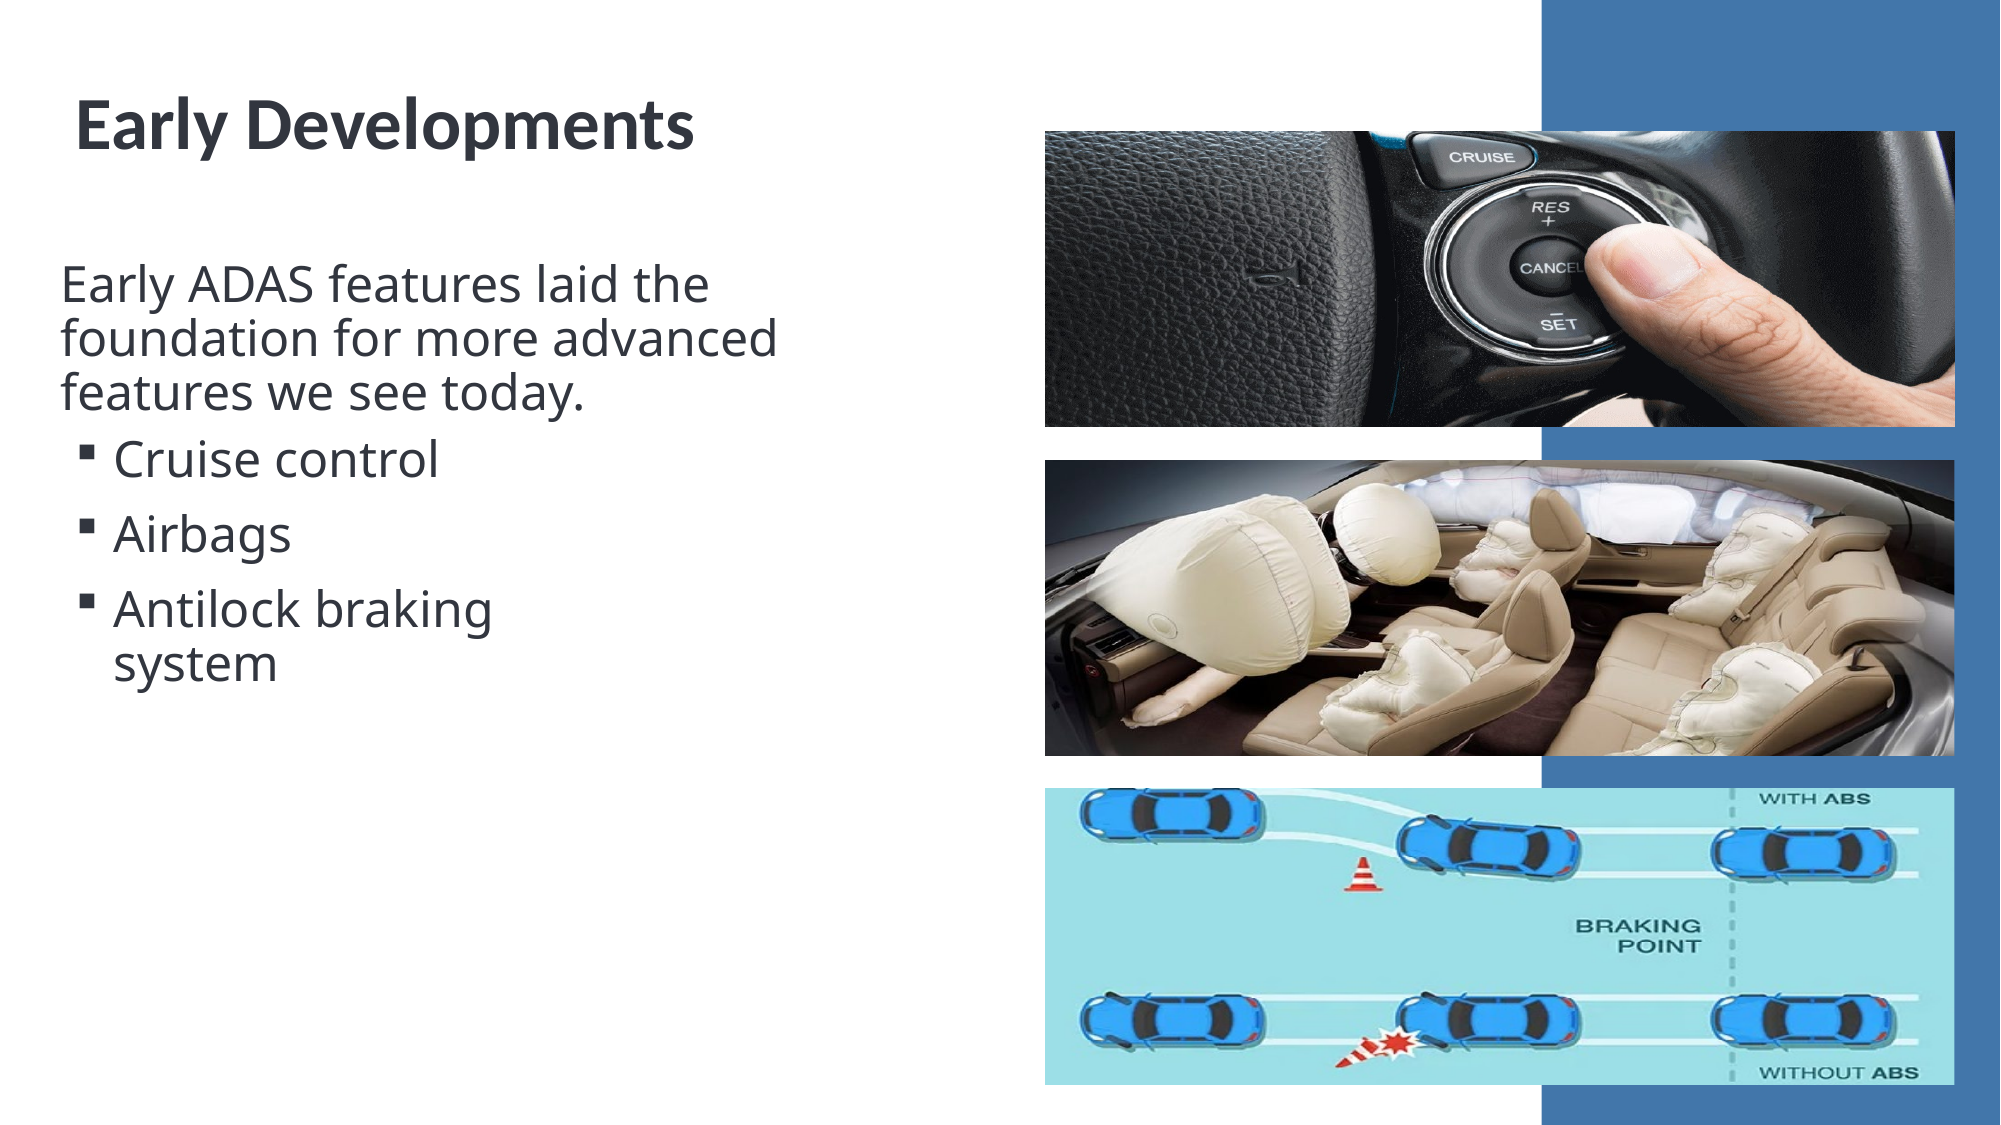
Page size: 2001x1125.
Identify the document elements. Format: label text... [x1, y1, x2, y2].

picture [1045, 131, 1955, 427]
text_box Early ADAS features laid the foundation for more advanced features we see today. [45, 252, 985, 377]
text_box Early Developments [60, 77, 1000, 202]
picture [1045, 788, 1955, 1085]
text_box Cruise control Airbags Antilock braking system [60, 426, 653, 756]
picture [1045, 460, 1955, 756]
